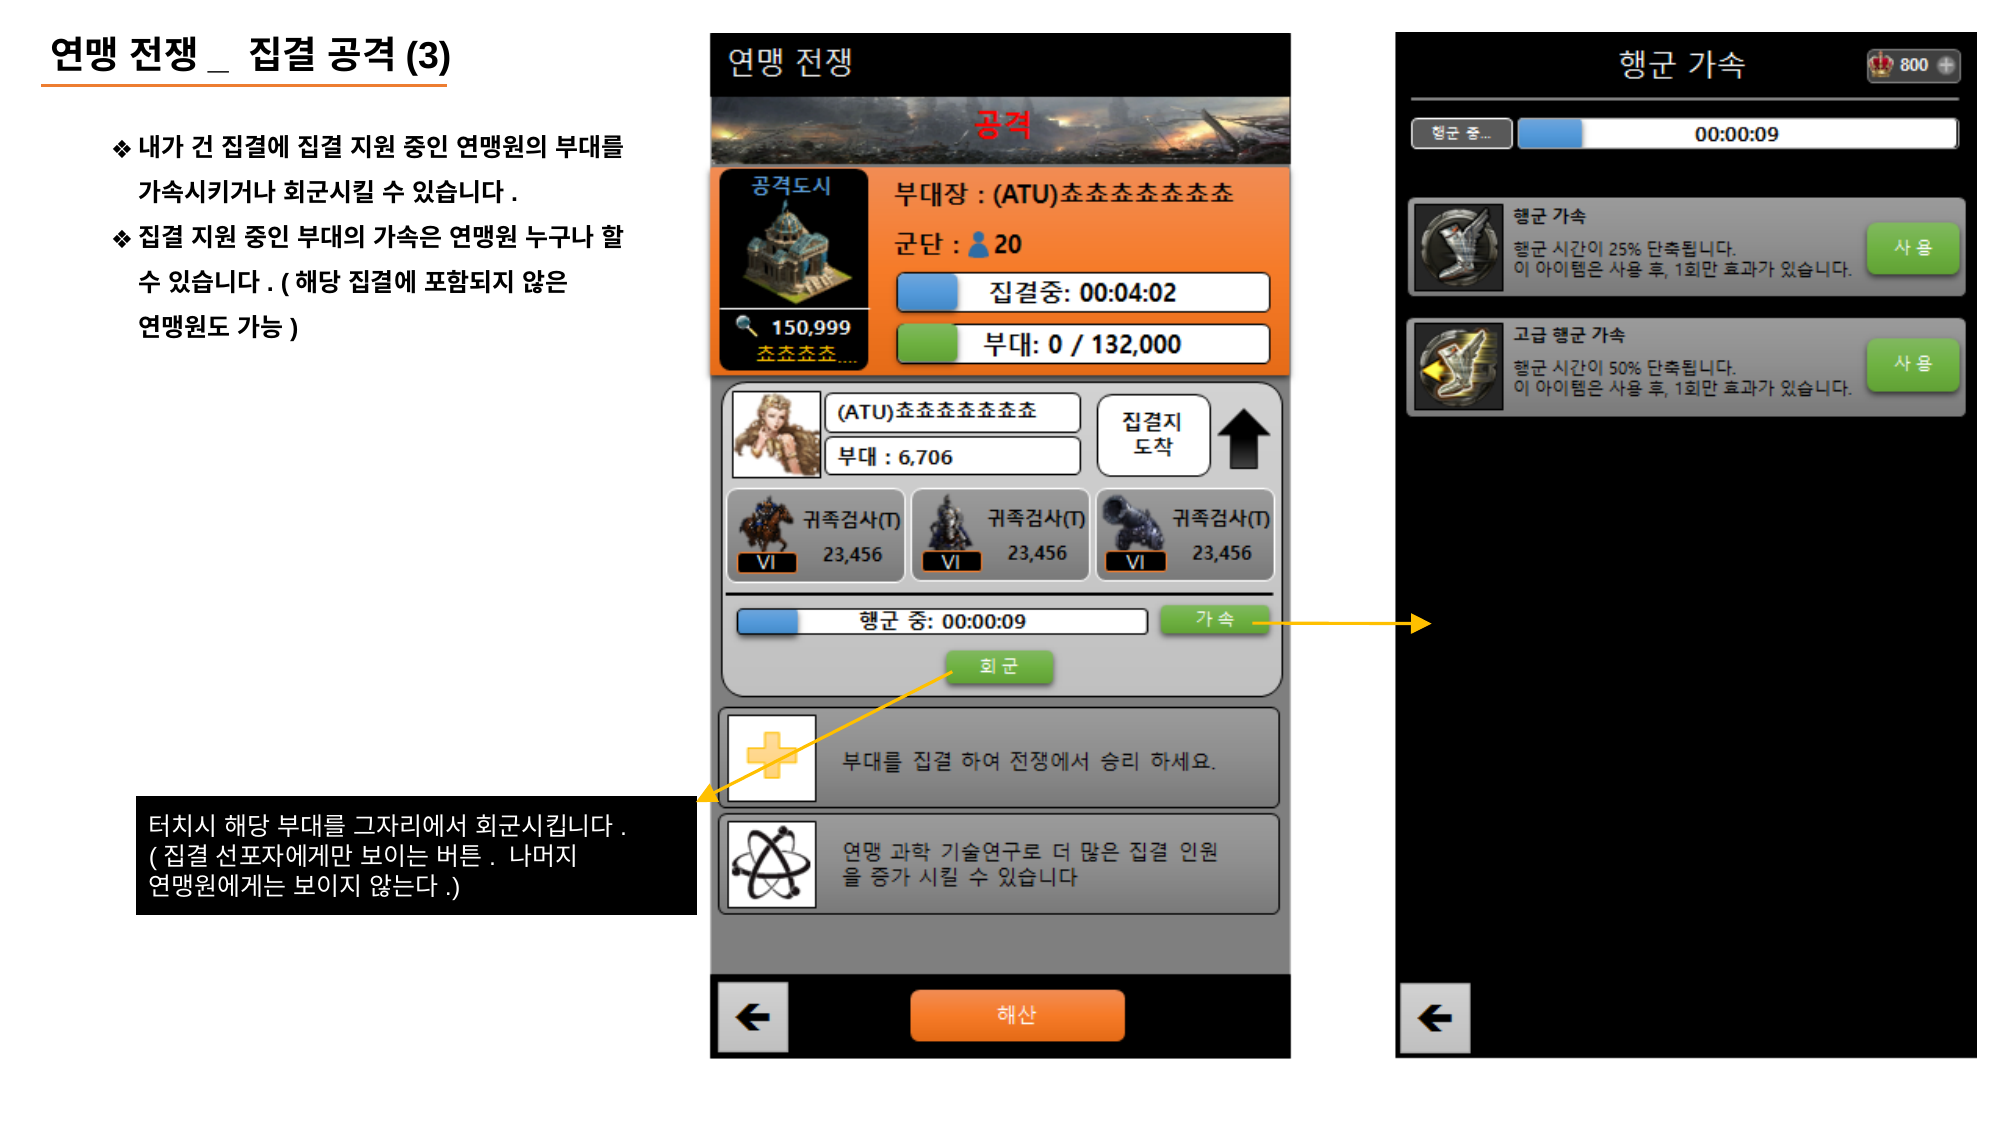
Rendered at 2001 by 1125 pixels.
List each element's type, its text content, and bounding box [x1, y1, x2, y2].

picture [1391, 32, 1977, 1063]
text_box 연맹 전쟁_ 집결 공격(3) [35, 23, 474, 84]
text_box 내가 건 집결에 집결 지원 중인 연맹원의 부대를 가속시키거나 회군시킬 수 있습니다. 집결 지원 중인 부대의 가속은 연맹원 누구나 할 수 있습니다. (해당 집결에 포함되지 않은 연맹원도 가능) [95, 109, 642, 261]
picture [701, 33, 1299, 1063]
text_box 터치시 해당 부대를 그자리에서 회군시킵니다. (집결 선포자에게만 보이는 버튼. 나머지 연맹원에게는 보이지 않는다.) [133, 794, 696, 918]
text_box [695, 671, 953, 803]
